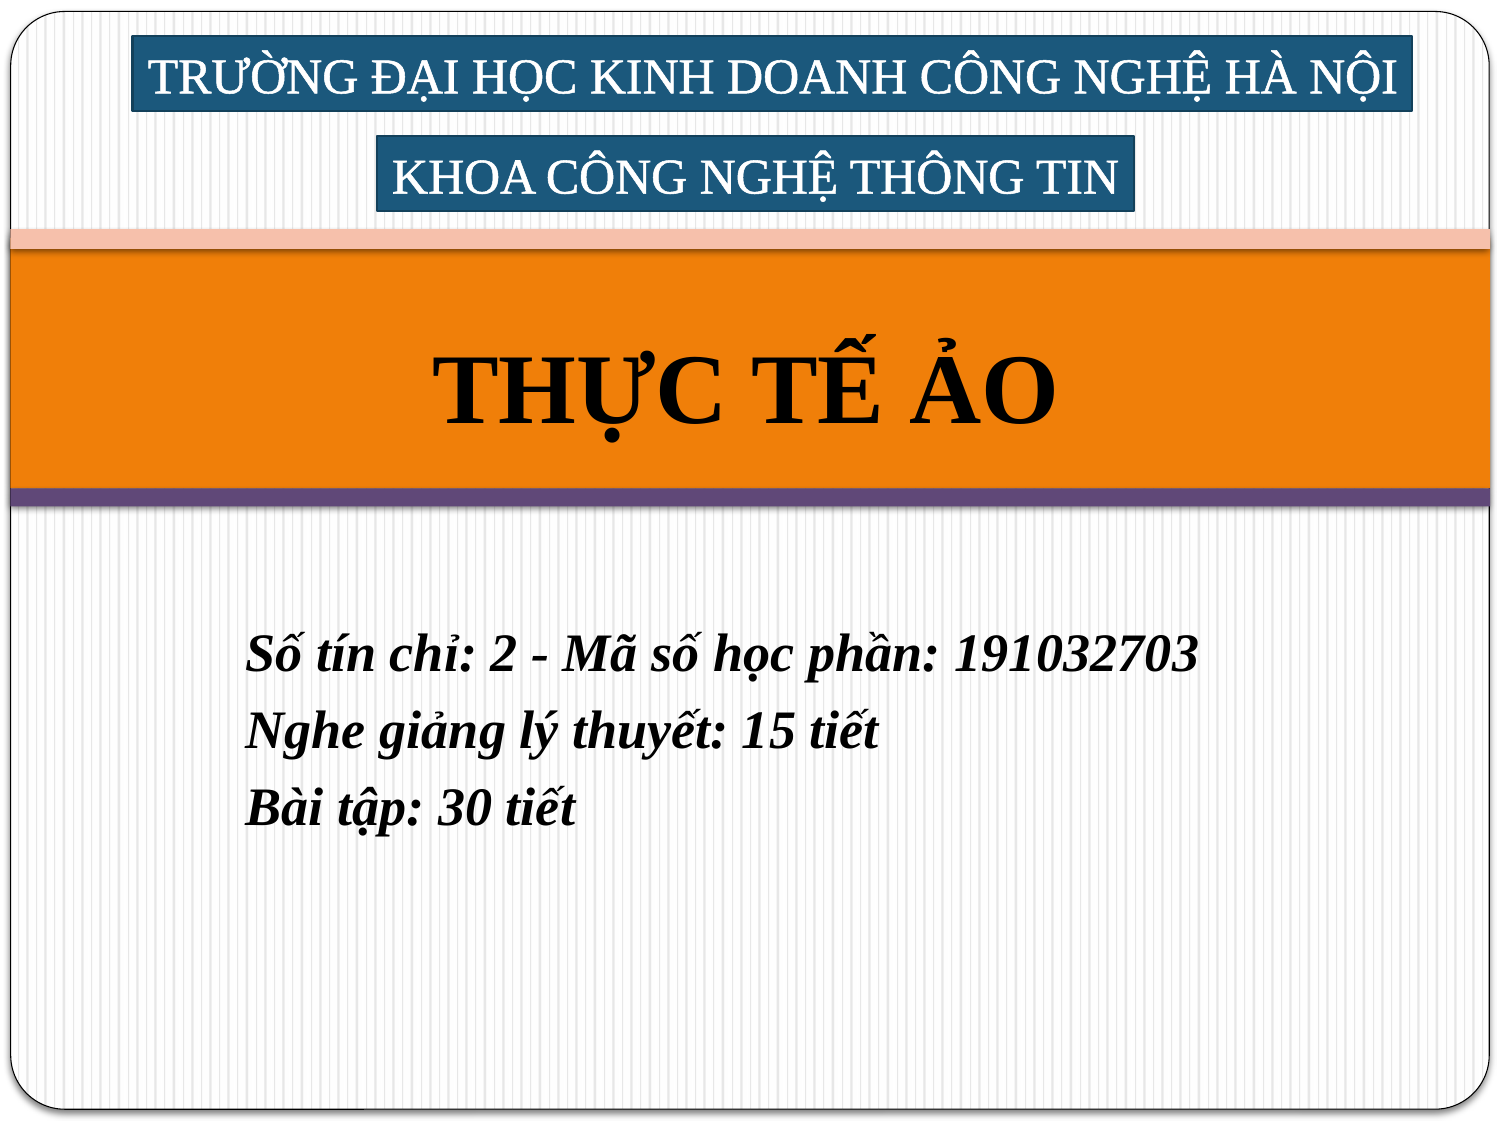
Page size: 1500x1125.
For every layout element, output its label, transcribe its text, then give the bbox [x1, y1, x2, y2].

text_box KHOA CÔNG NGHỆ THÔNG TIN [376, 135, 1135, 212]
title THỰC TẾ ẢO [71, 267, 1422, 509]
subtitle Số tín chỉ: 2 - Mã số học phần: 191032703 Nghe giảng lý thuyết: 15 tiết Bài tập: 30 tiết [230, 609, 1281, 873]
text_box TRƯỜNG ĐẠI HỌC KINH DOANH CÔNG NGHỆ HÀ NỘI [131, 35, 1413, 112]
